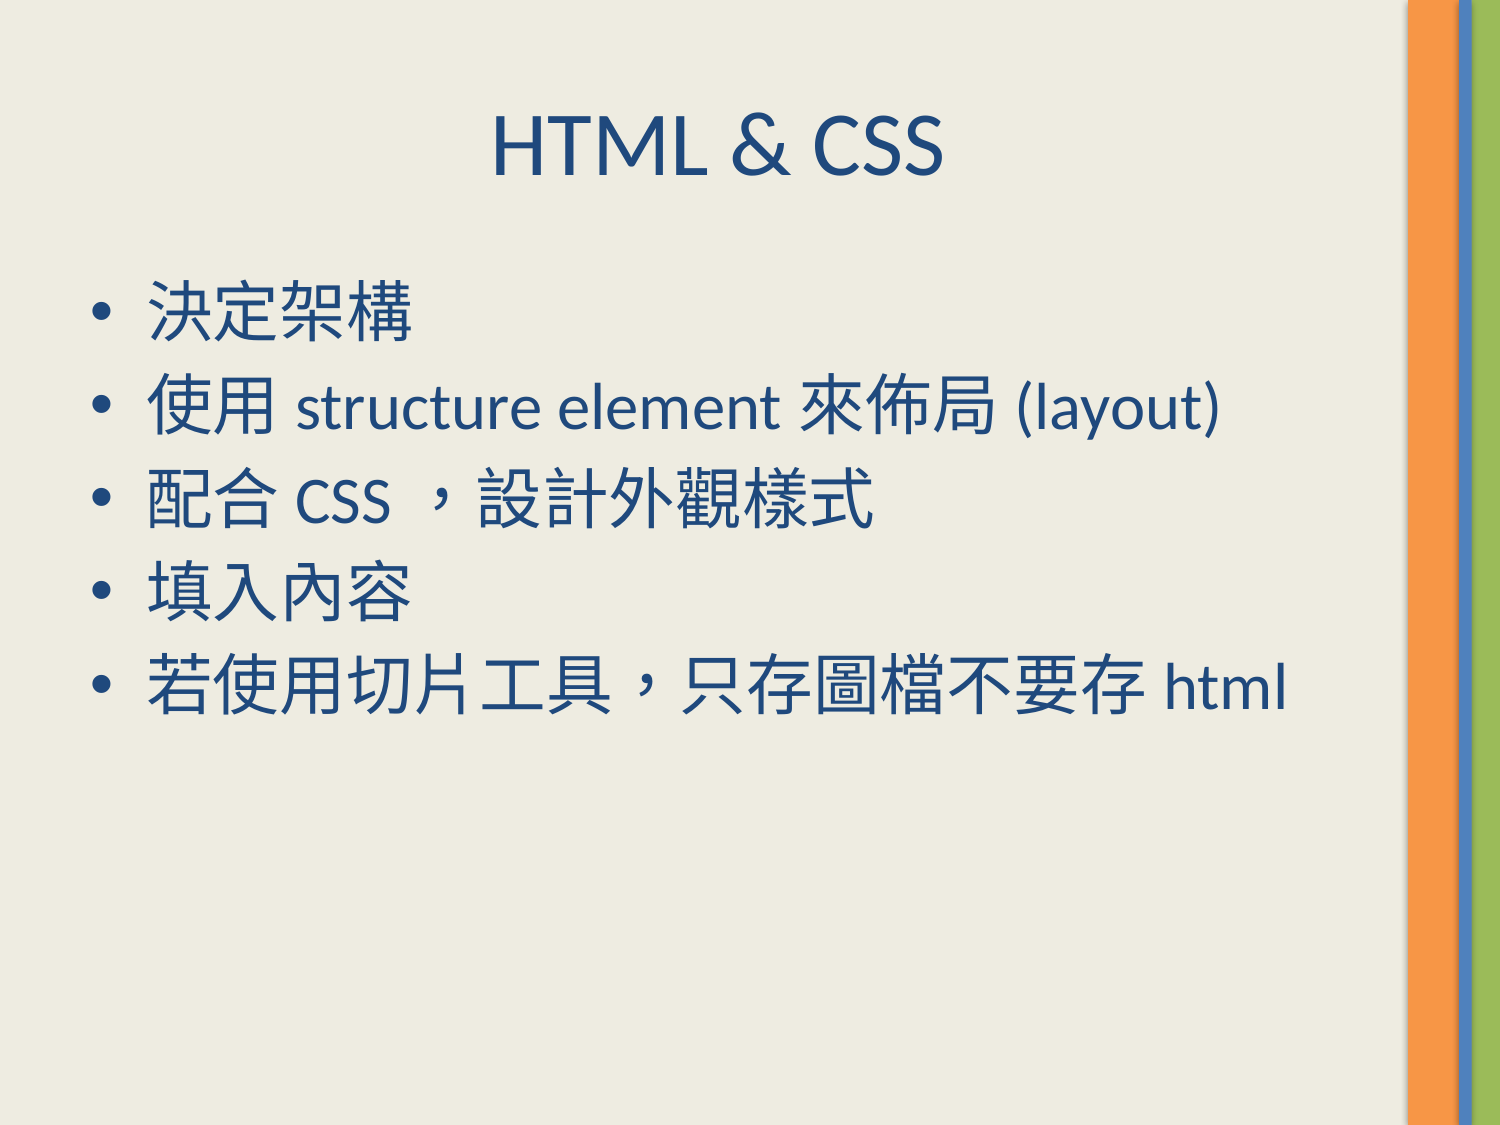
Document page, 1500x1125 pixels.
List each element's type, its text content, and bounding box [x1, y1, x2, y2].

title HTML & CSS [75, 45, 1363, 233]
list 決定架構 使用structure element來佈局(layout) 配合CSS，設計外觀樣式 填入內容 若使用切片工具，只存圖檔不要存html [75, 262, 1363, 1005]
